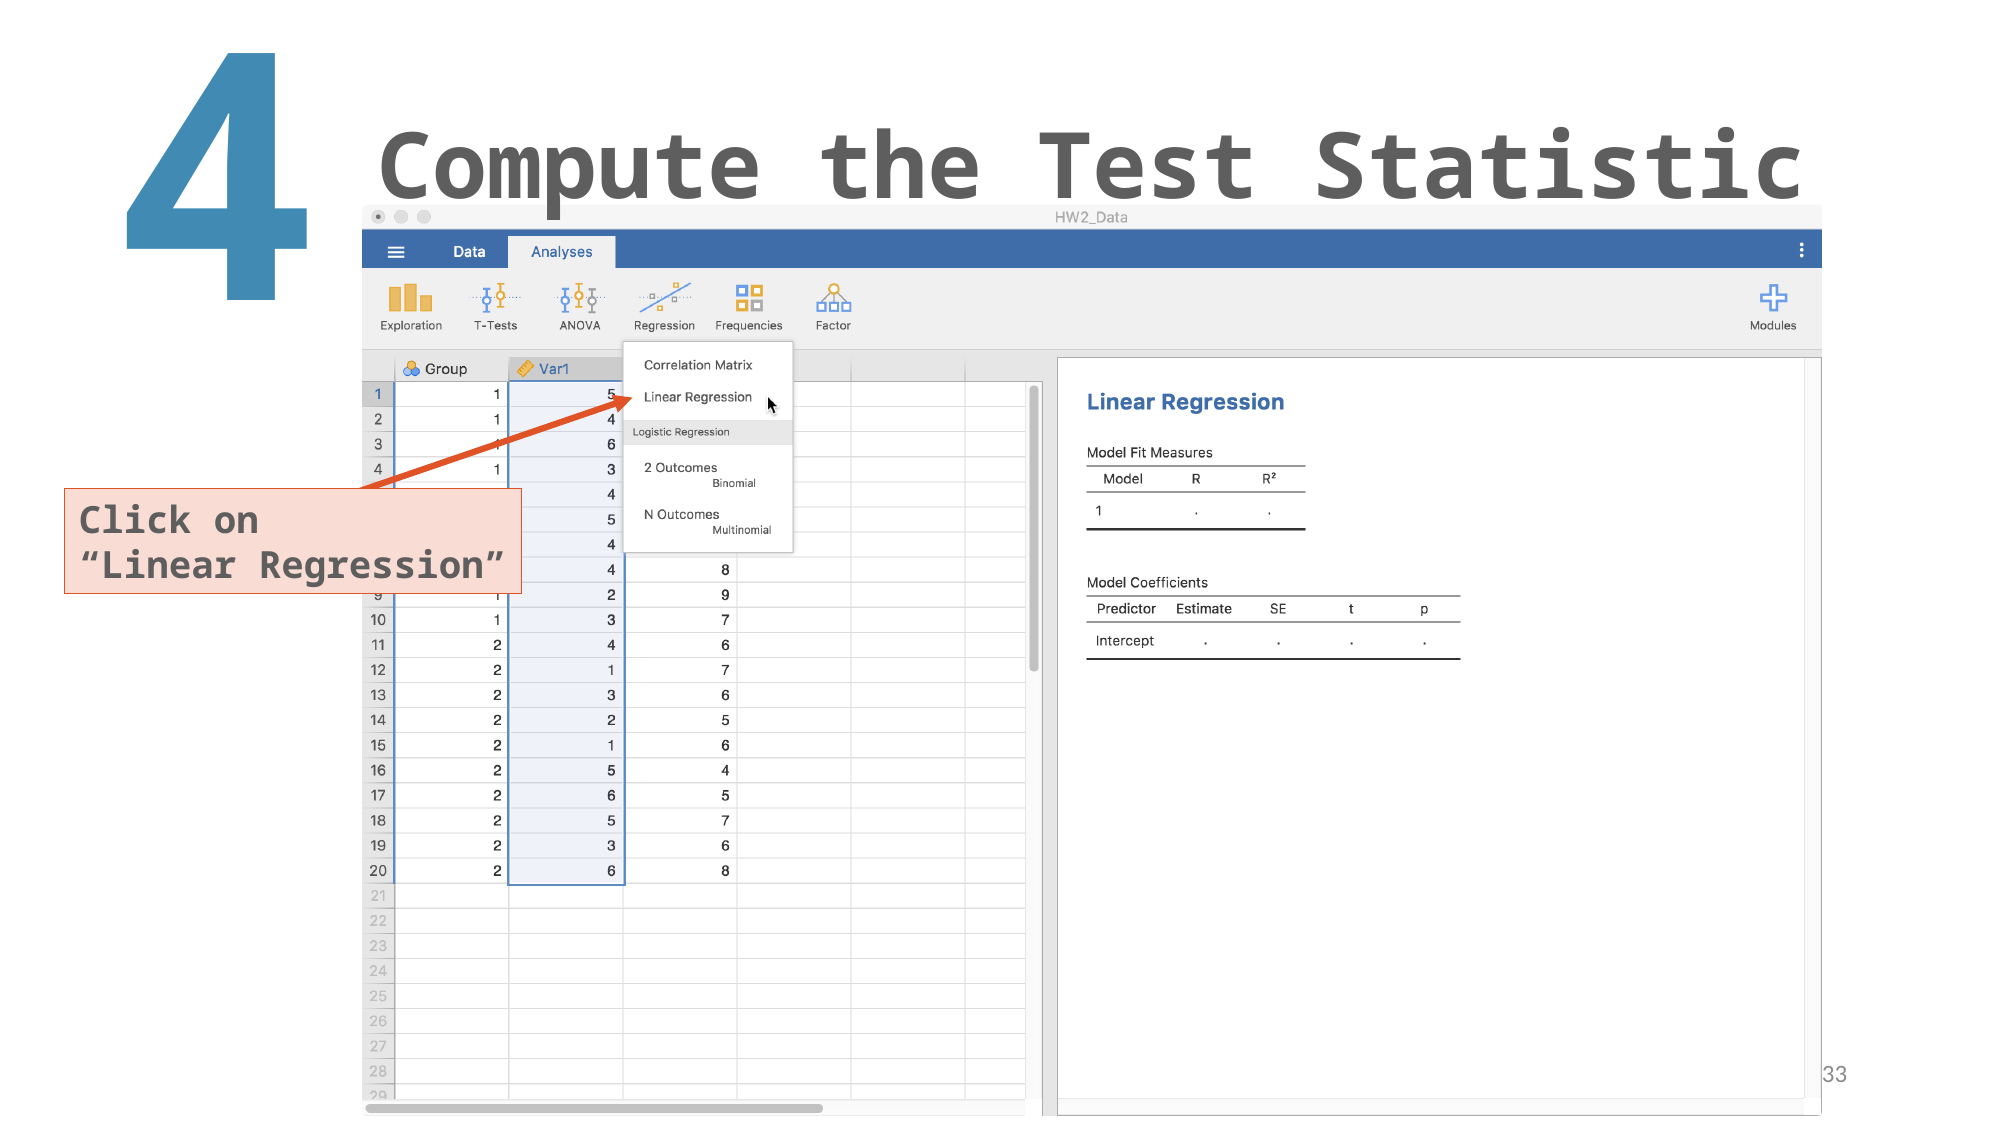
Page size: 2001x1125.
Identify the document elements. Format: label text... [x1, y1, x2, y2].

title Compute the Test Statistic [362, 59, 1863, 278]
slide_number 33 [1822, 1042, 1863, 1103]
text_box Click on “Linear Regression” [64, 488, 362, 594]
picture [362, 204, 1822, 1116]
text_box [303, 397, 633, 511]
text_box 4 [98, 0, 336, 378]
